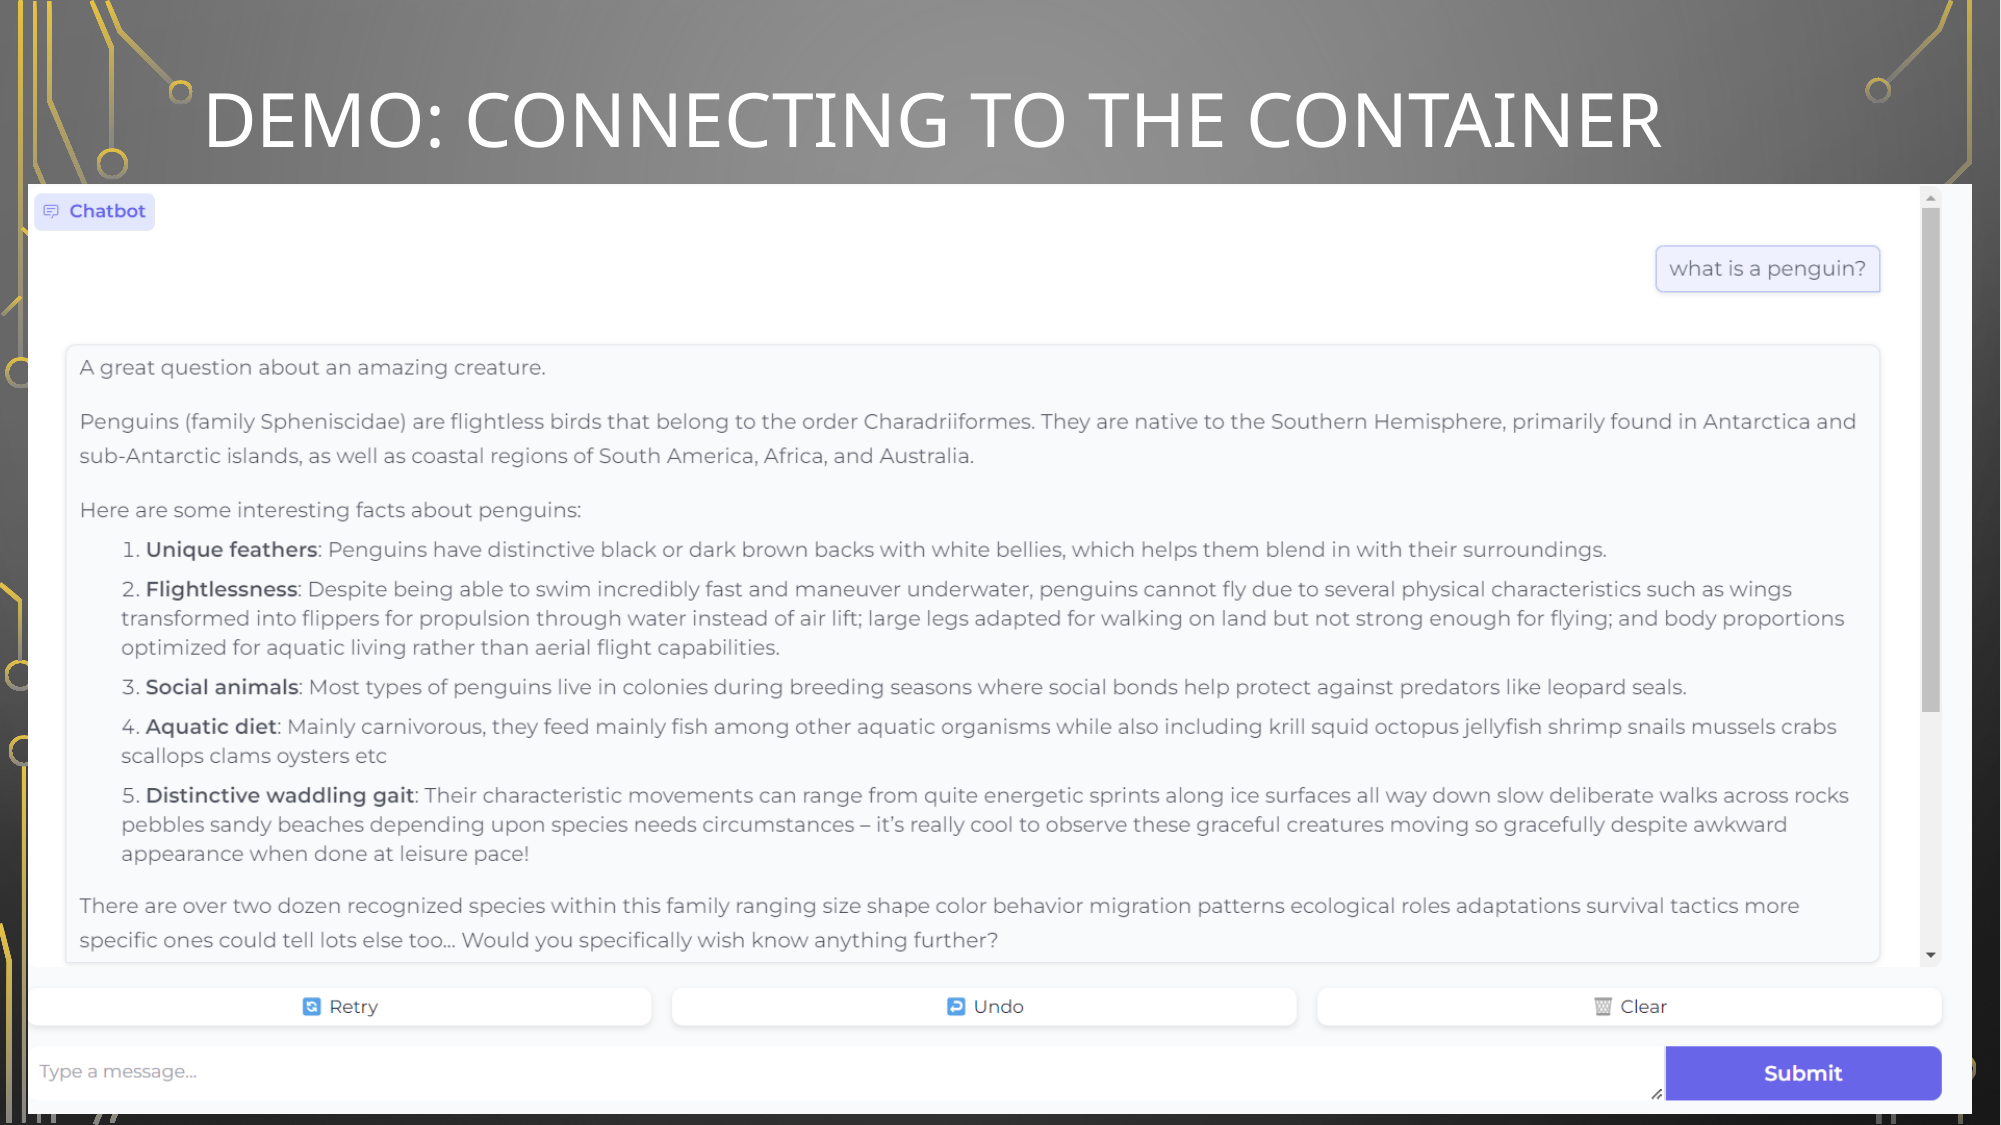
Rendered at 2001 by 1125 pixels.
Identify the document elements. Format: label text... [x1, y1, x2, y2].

title Demo: Connecting to the container [187, 1, 1813, 184]
picture [28, 184, 1972, 1114]
